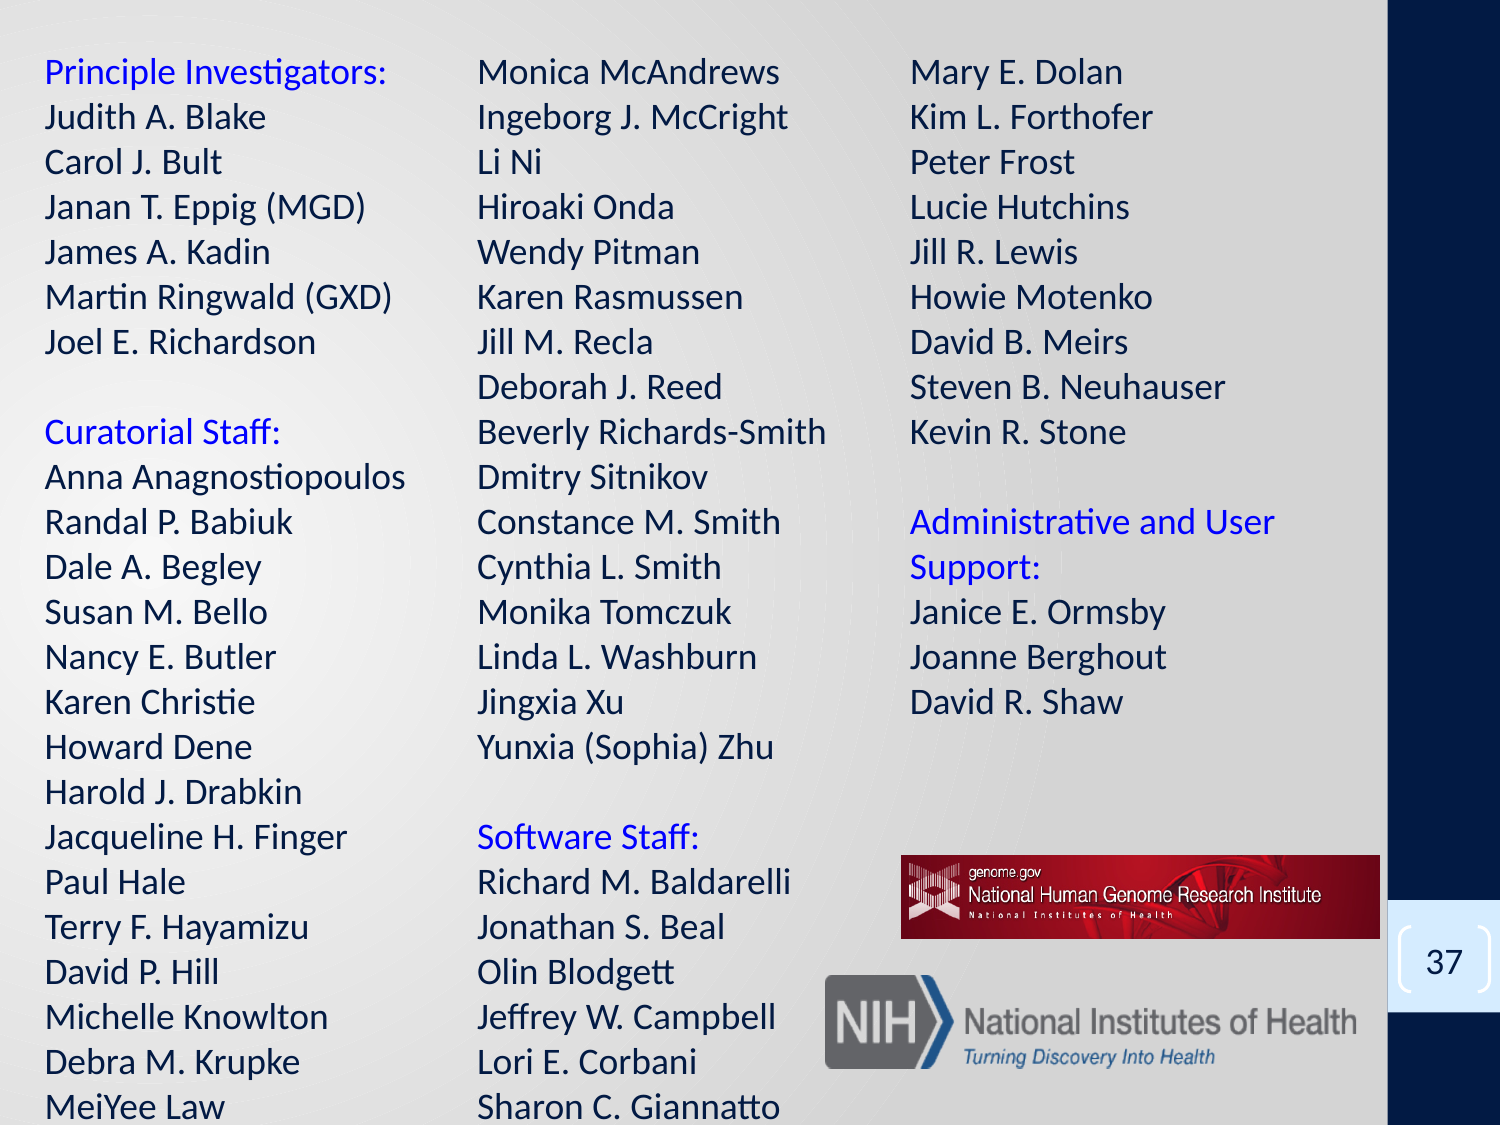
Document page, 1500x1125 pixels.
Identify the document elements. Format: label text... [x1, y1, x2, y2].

picture [825, 974, 1358, 1070]
slide_number 37 [1397, 925, 1492, 994]
text_box Principle Investigators: Judith A. Blake Carol J. Bult Janan T. Eppig (MGD) James A. Kadin Martin Ringwald (GXD) Joel E. Richardson Curatorial Staff: Anna Anagnostiopoulos Randal P. Babiuk Dale A. Begley Susan M. Bello Nancy E. Butler Karen Christie Howard Dene Harold J. Drabkin Jacqueline H. Finger Paul Hale Terry F. Hayamizu David P. Hill Michelle Knowlton Debra M. Krupke MeiYee Law Monica McAndrews Ingeborg J. McCright Li Ni Hiroaki Onda Wendy Pitman Karen Rasmussen Jill M. Recla Deborah J. Reed Beverly Richards-Smith Dmitry Sitnikov Constance M. Smith Cynthia L. Smith Monika Tomczuk Linda L. Washburn Jingxia Xu Yunxia (Sophia) Zhu Software Staff: Richard M. Baldarelli Jonathan S. Beal Olin Blodgett Jeffrey W. Campbell Lori E. Corbani Sharon C. Giannatto Mary E. Dolan Kim L. Forthofer Peter Frost Lucie Hutchins Jill R. Lewis Howie Motenko David B. Meirs Steven B. Neuhauser Kevin R. Stone Administrative and User Support: Janice E. Ormsby Joanne Berghout David R. Shaw [29, 39, 1358, 1125]
picture [901, 854, 1380, 939]
